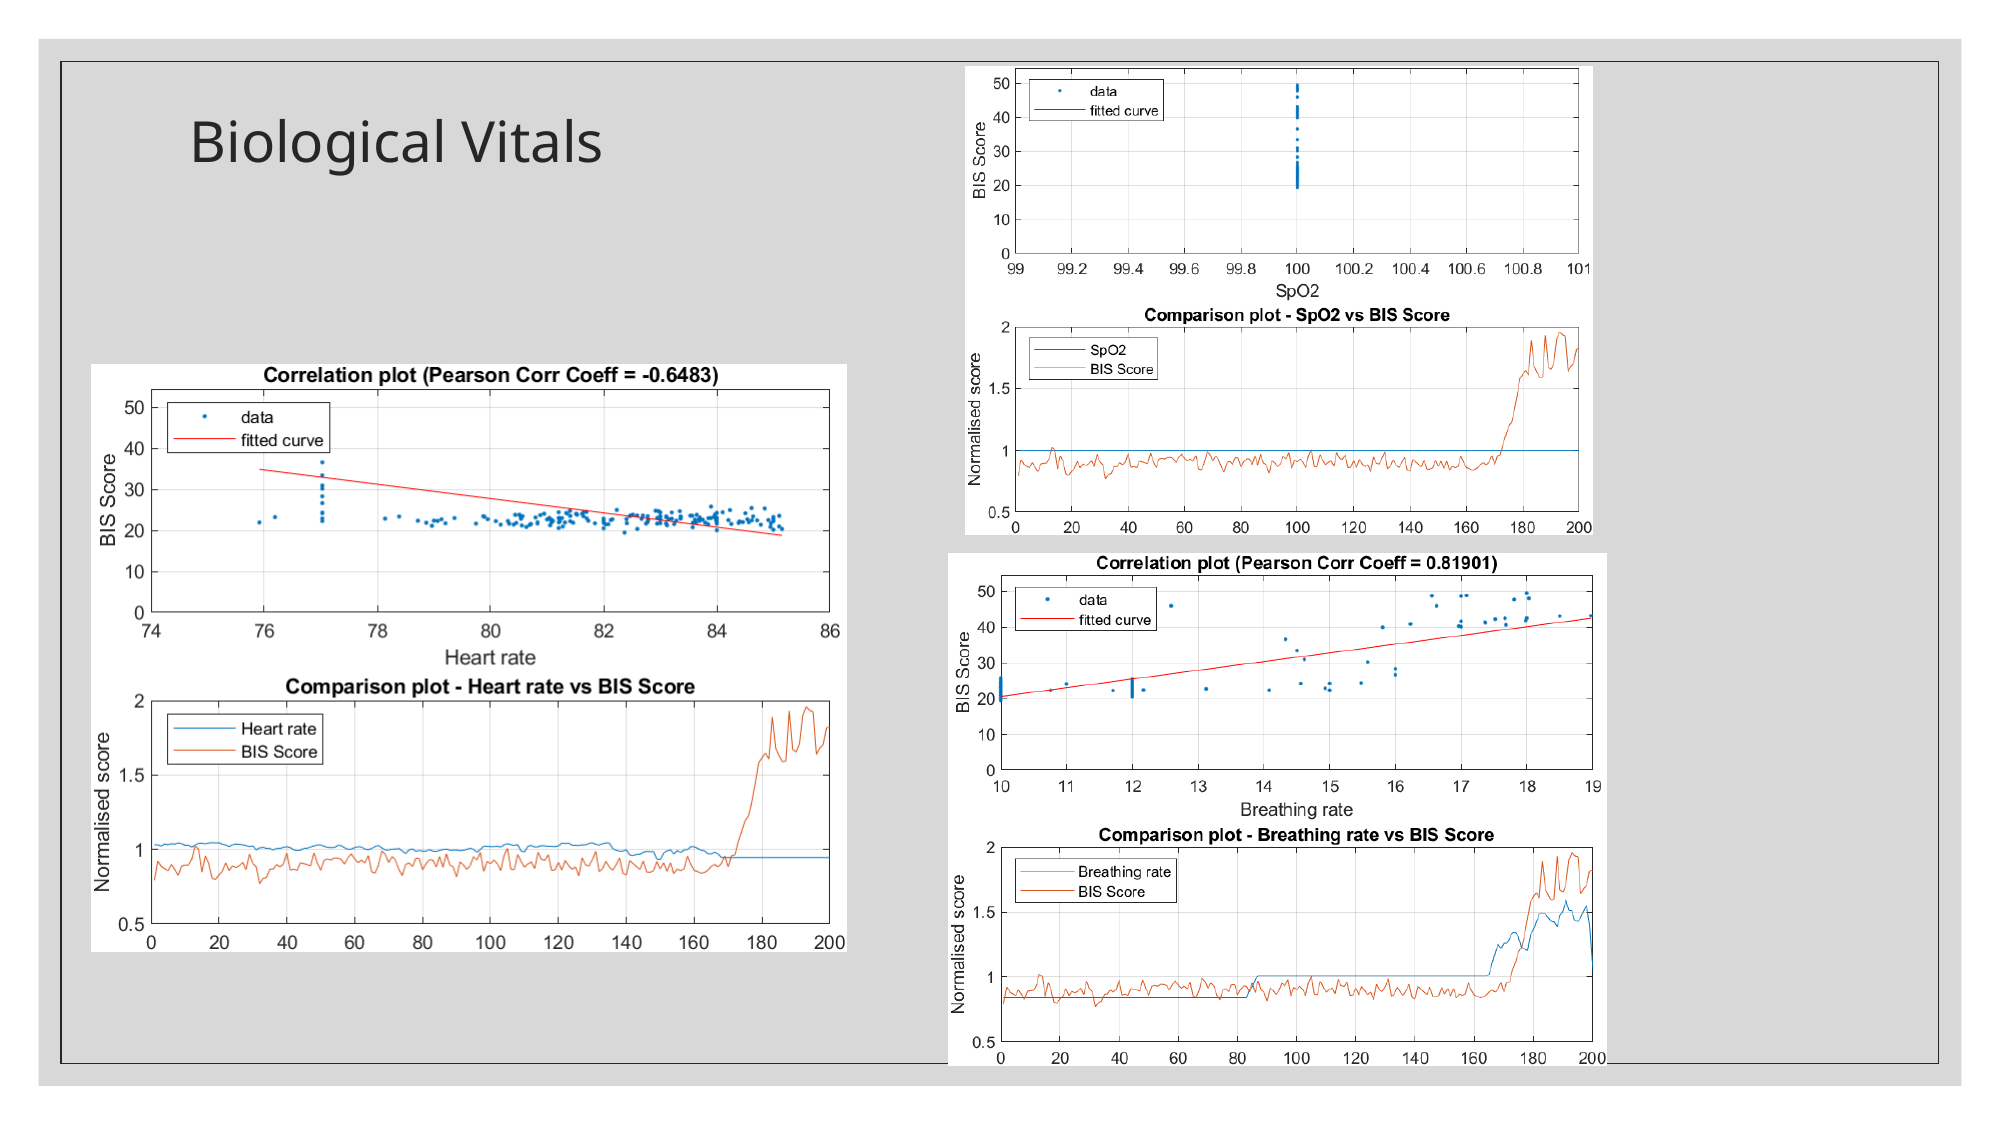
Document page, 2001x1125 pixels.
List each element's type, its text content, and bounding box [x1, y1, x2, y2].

title Biological Vitals [174, 105, 846, 182]
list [91, 364, 846, 952]
picture [948, 553, 1607, 1066]
picture [965, 66, 1593, 535]
